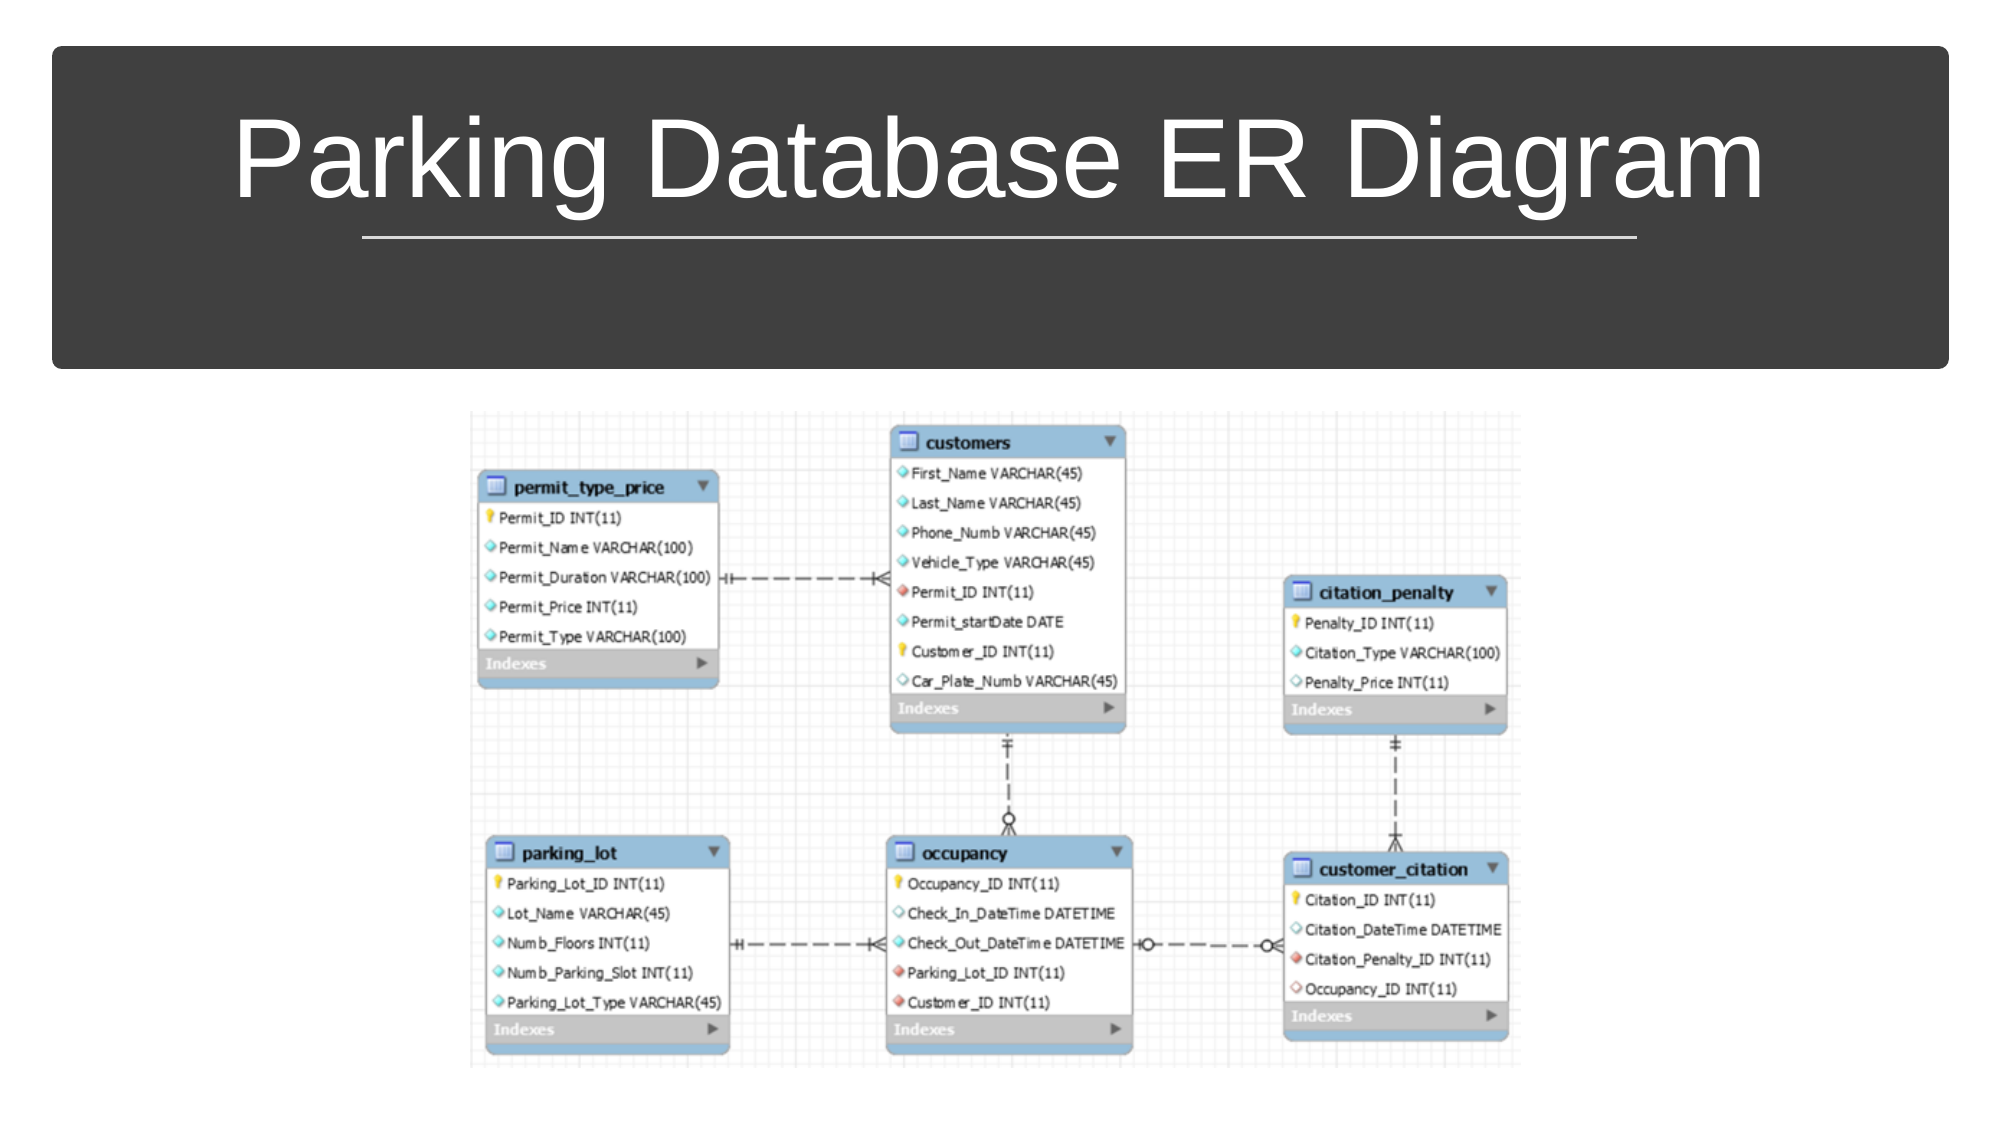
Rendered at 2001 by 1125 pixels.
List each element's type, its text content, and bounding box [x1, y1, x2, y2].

text_box [61, 56, 1939, 359]
title Parking Database ER Diagram [86, 76, 1914, 230]
picture [470, 411, 1521, 1068]
